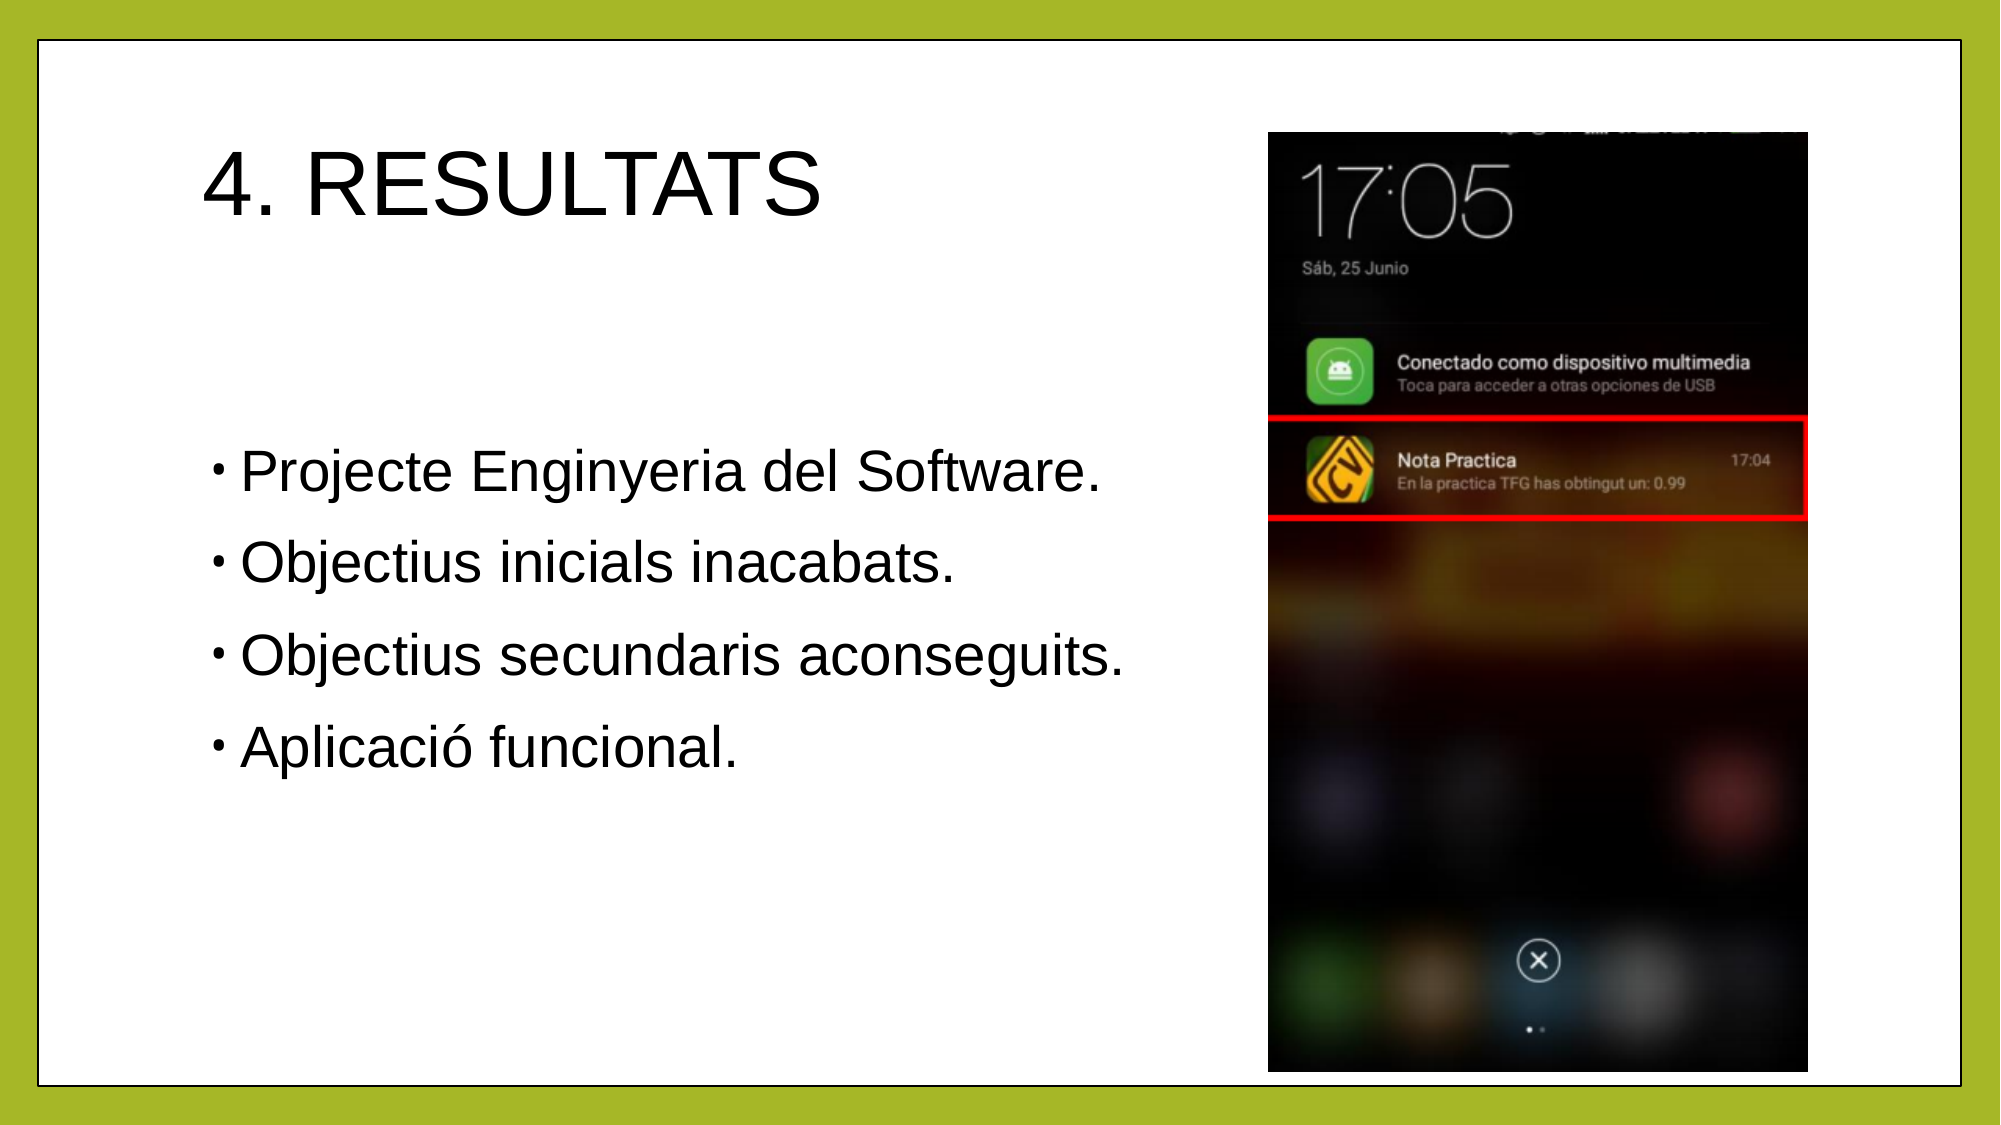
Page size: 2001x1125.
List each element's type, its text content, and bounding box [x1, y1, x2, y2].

title 4. RESULTATS [187, 99, 1808, 270]
picture [1267, 132, 1808, 1072]
list Projecte Enginyeria del Software. Objectius inicials inacabats. Objectius secundaris aconseguits. Aplicació funcional. [187, 270, 1261, 1053]
